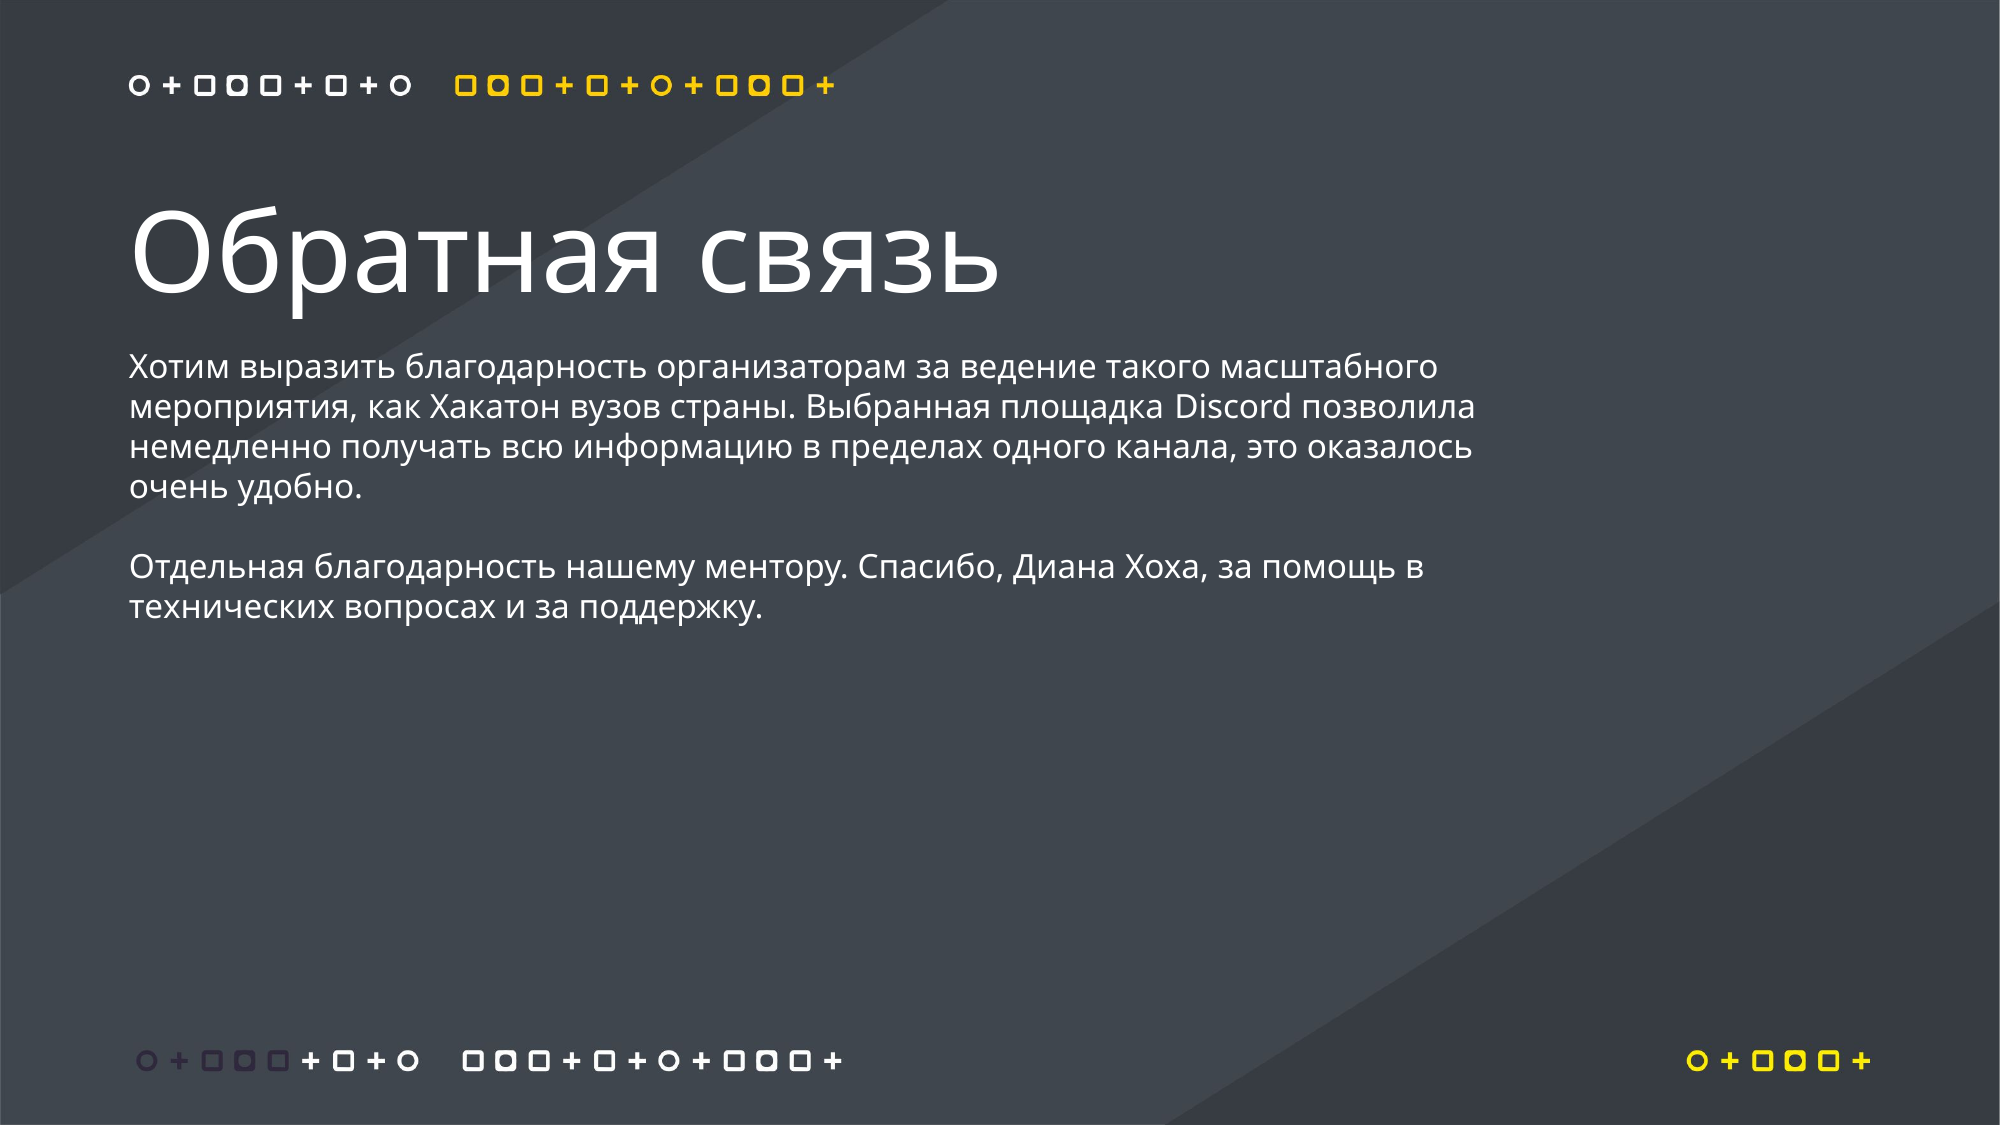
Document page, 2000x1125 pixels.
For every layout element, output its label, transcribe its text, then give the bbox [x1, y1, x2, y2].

picture [0, 0, 2000, 1125]
text_box Обратная связь [113, 172, 1307, 323]
text_box Хотим выразить благодарность организаторам за ведение такого масштабного мероприятия, как Хакатон вузов страны. Выбранная площадка Discord позволила немедленно получать всю информацию в пределах одного канала, это оказалось очень удобно. Отдельная благодарность нашему ментору. Спасибо, Диана Хоха, за помощь в технических вопросах и за поддержку. [114, 338, 1496, 633]
